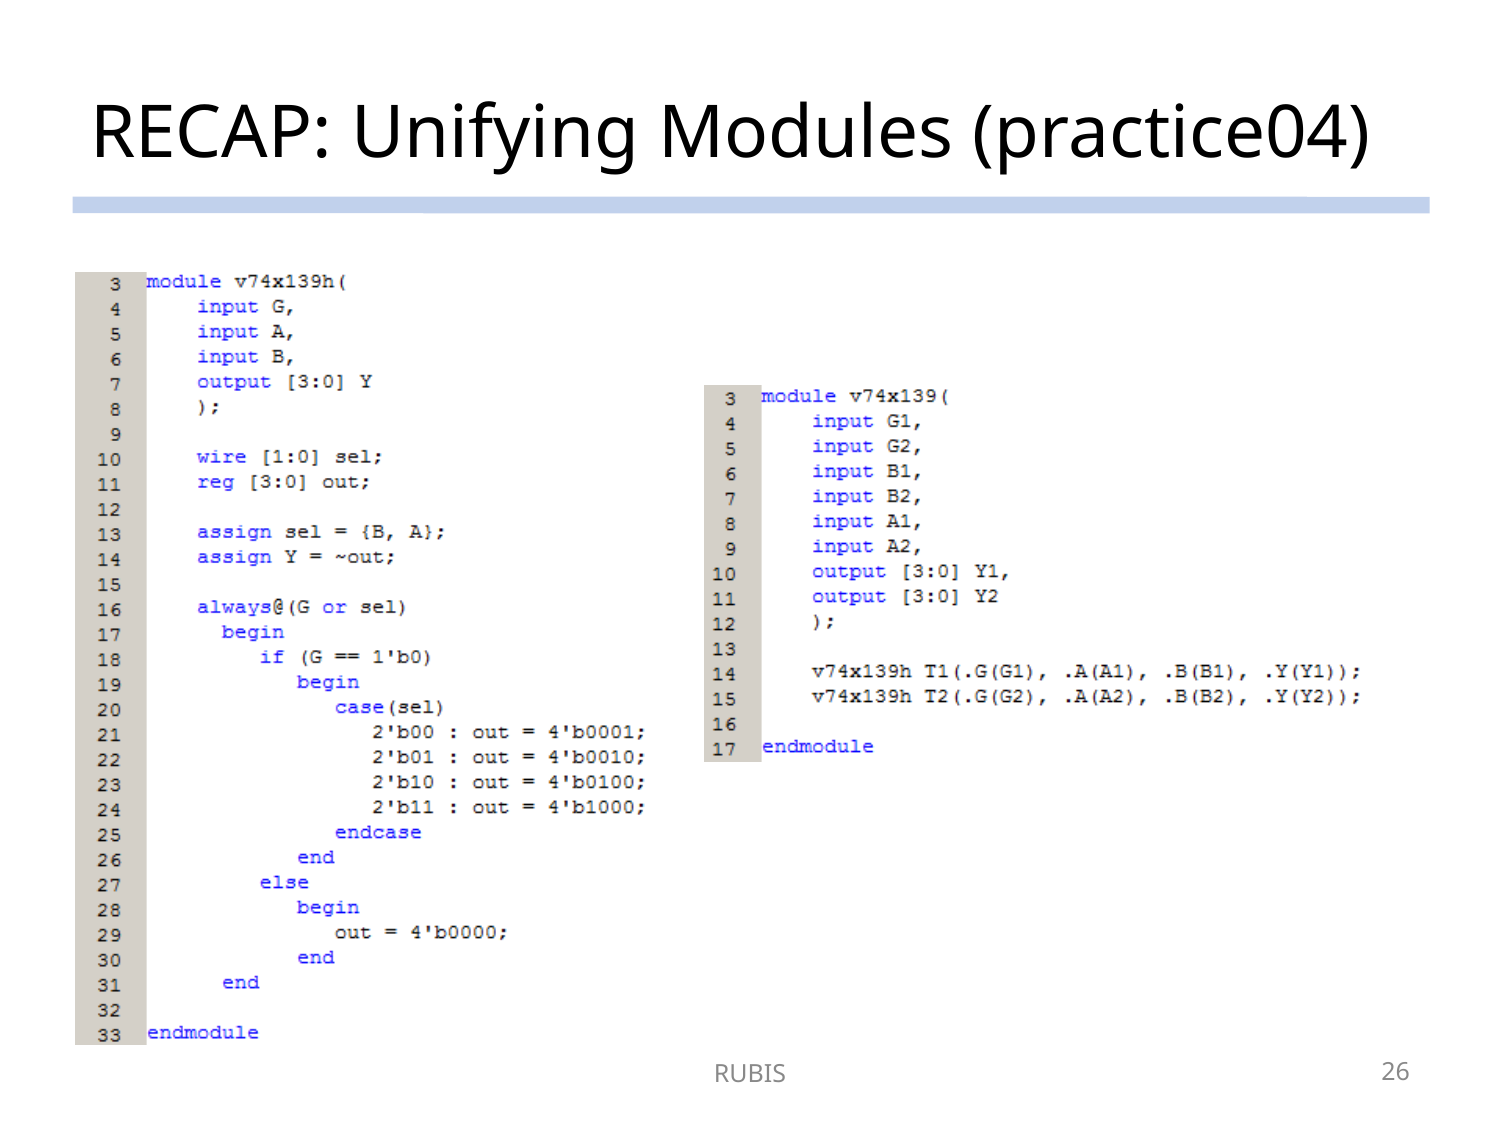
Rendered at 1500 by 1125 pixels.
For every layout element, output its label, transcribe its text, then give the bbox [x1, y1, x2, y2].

picture [704, 385, 1374, 763]
title RECAP: Unifying Modules (practice04) [75, 45, 1425, 211]
footer RUBIS [512, 1042, 988, 1103]
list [74, 271, 654, 1045]
slide_number 26 [1074, 1042, 1425, 1103]
